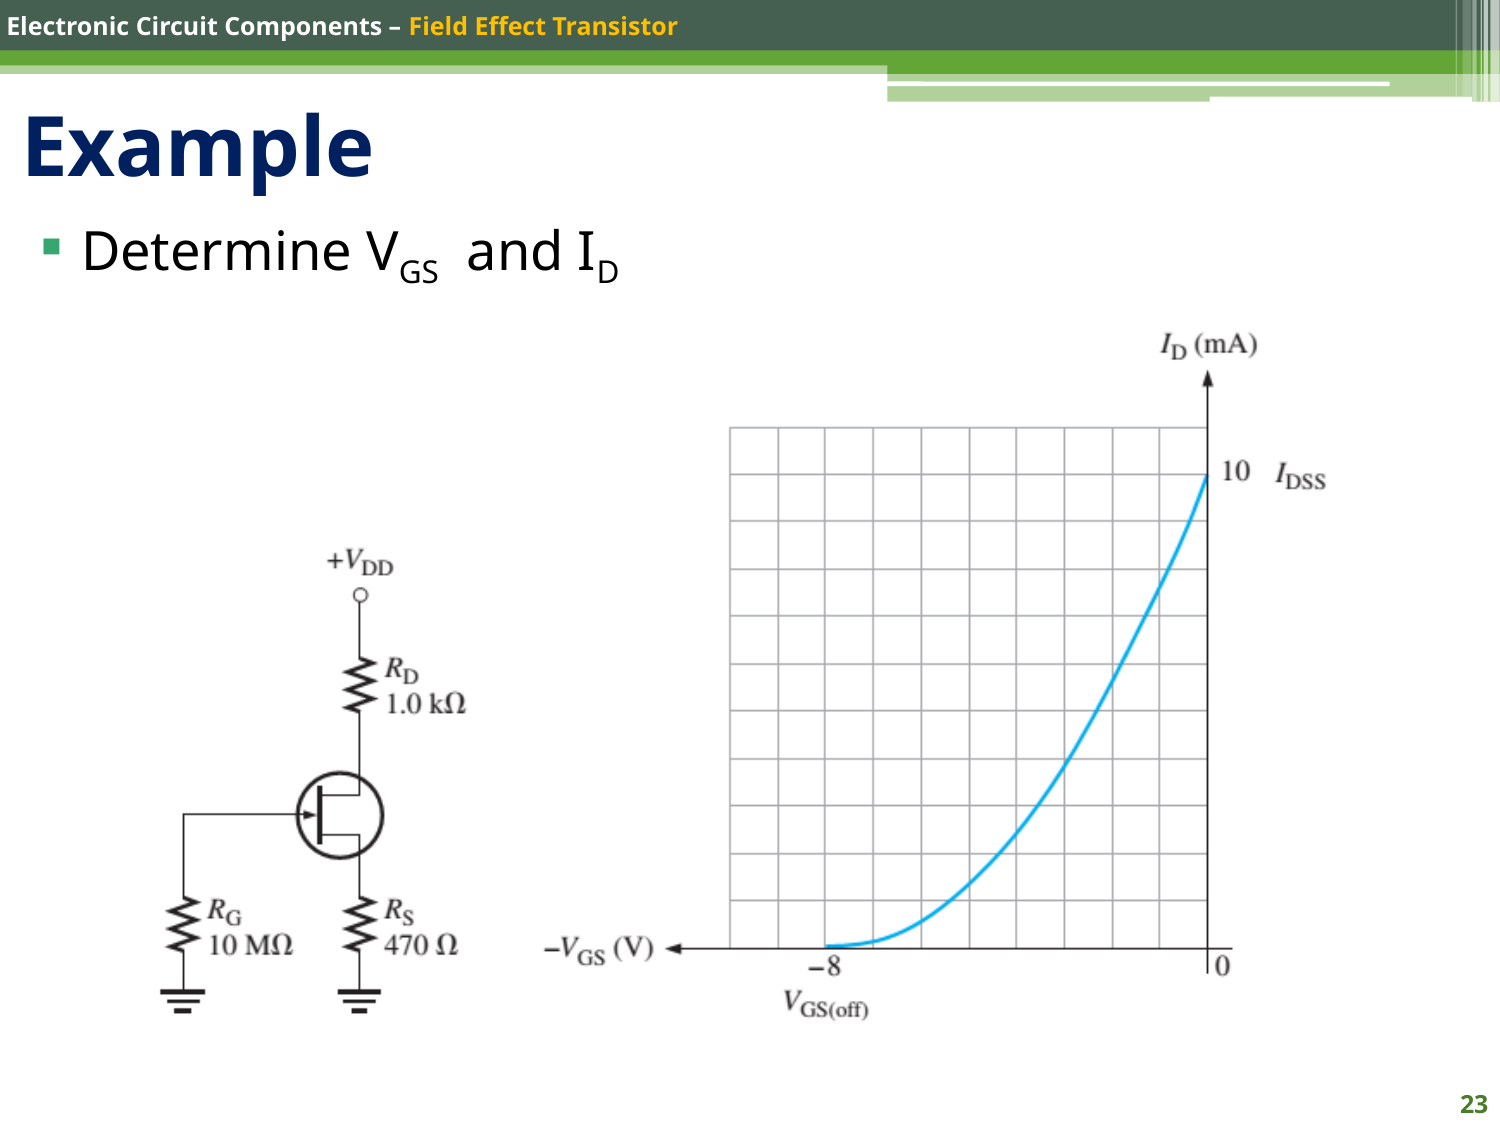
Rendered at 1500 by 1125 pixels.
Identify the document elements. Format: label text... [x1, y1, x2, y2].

list Determine VGS and ID [6, 208, 1357, 382]
title Example [6, 77, 1485, 209]
picture [152, 310, 1338, 1031]
